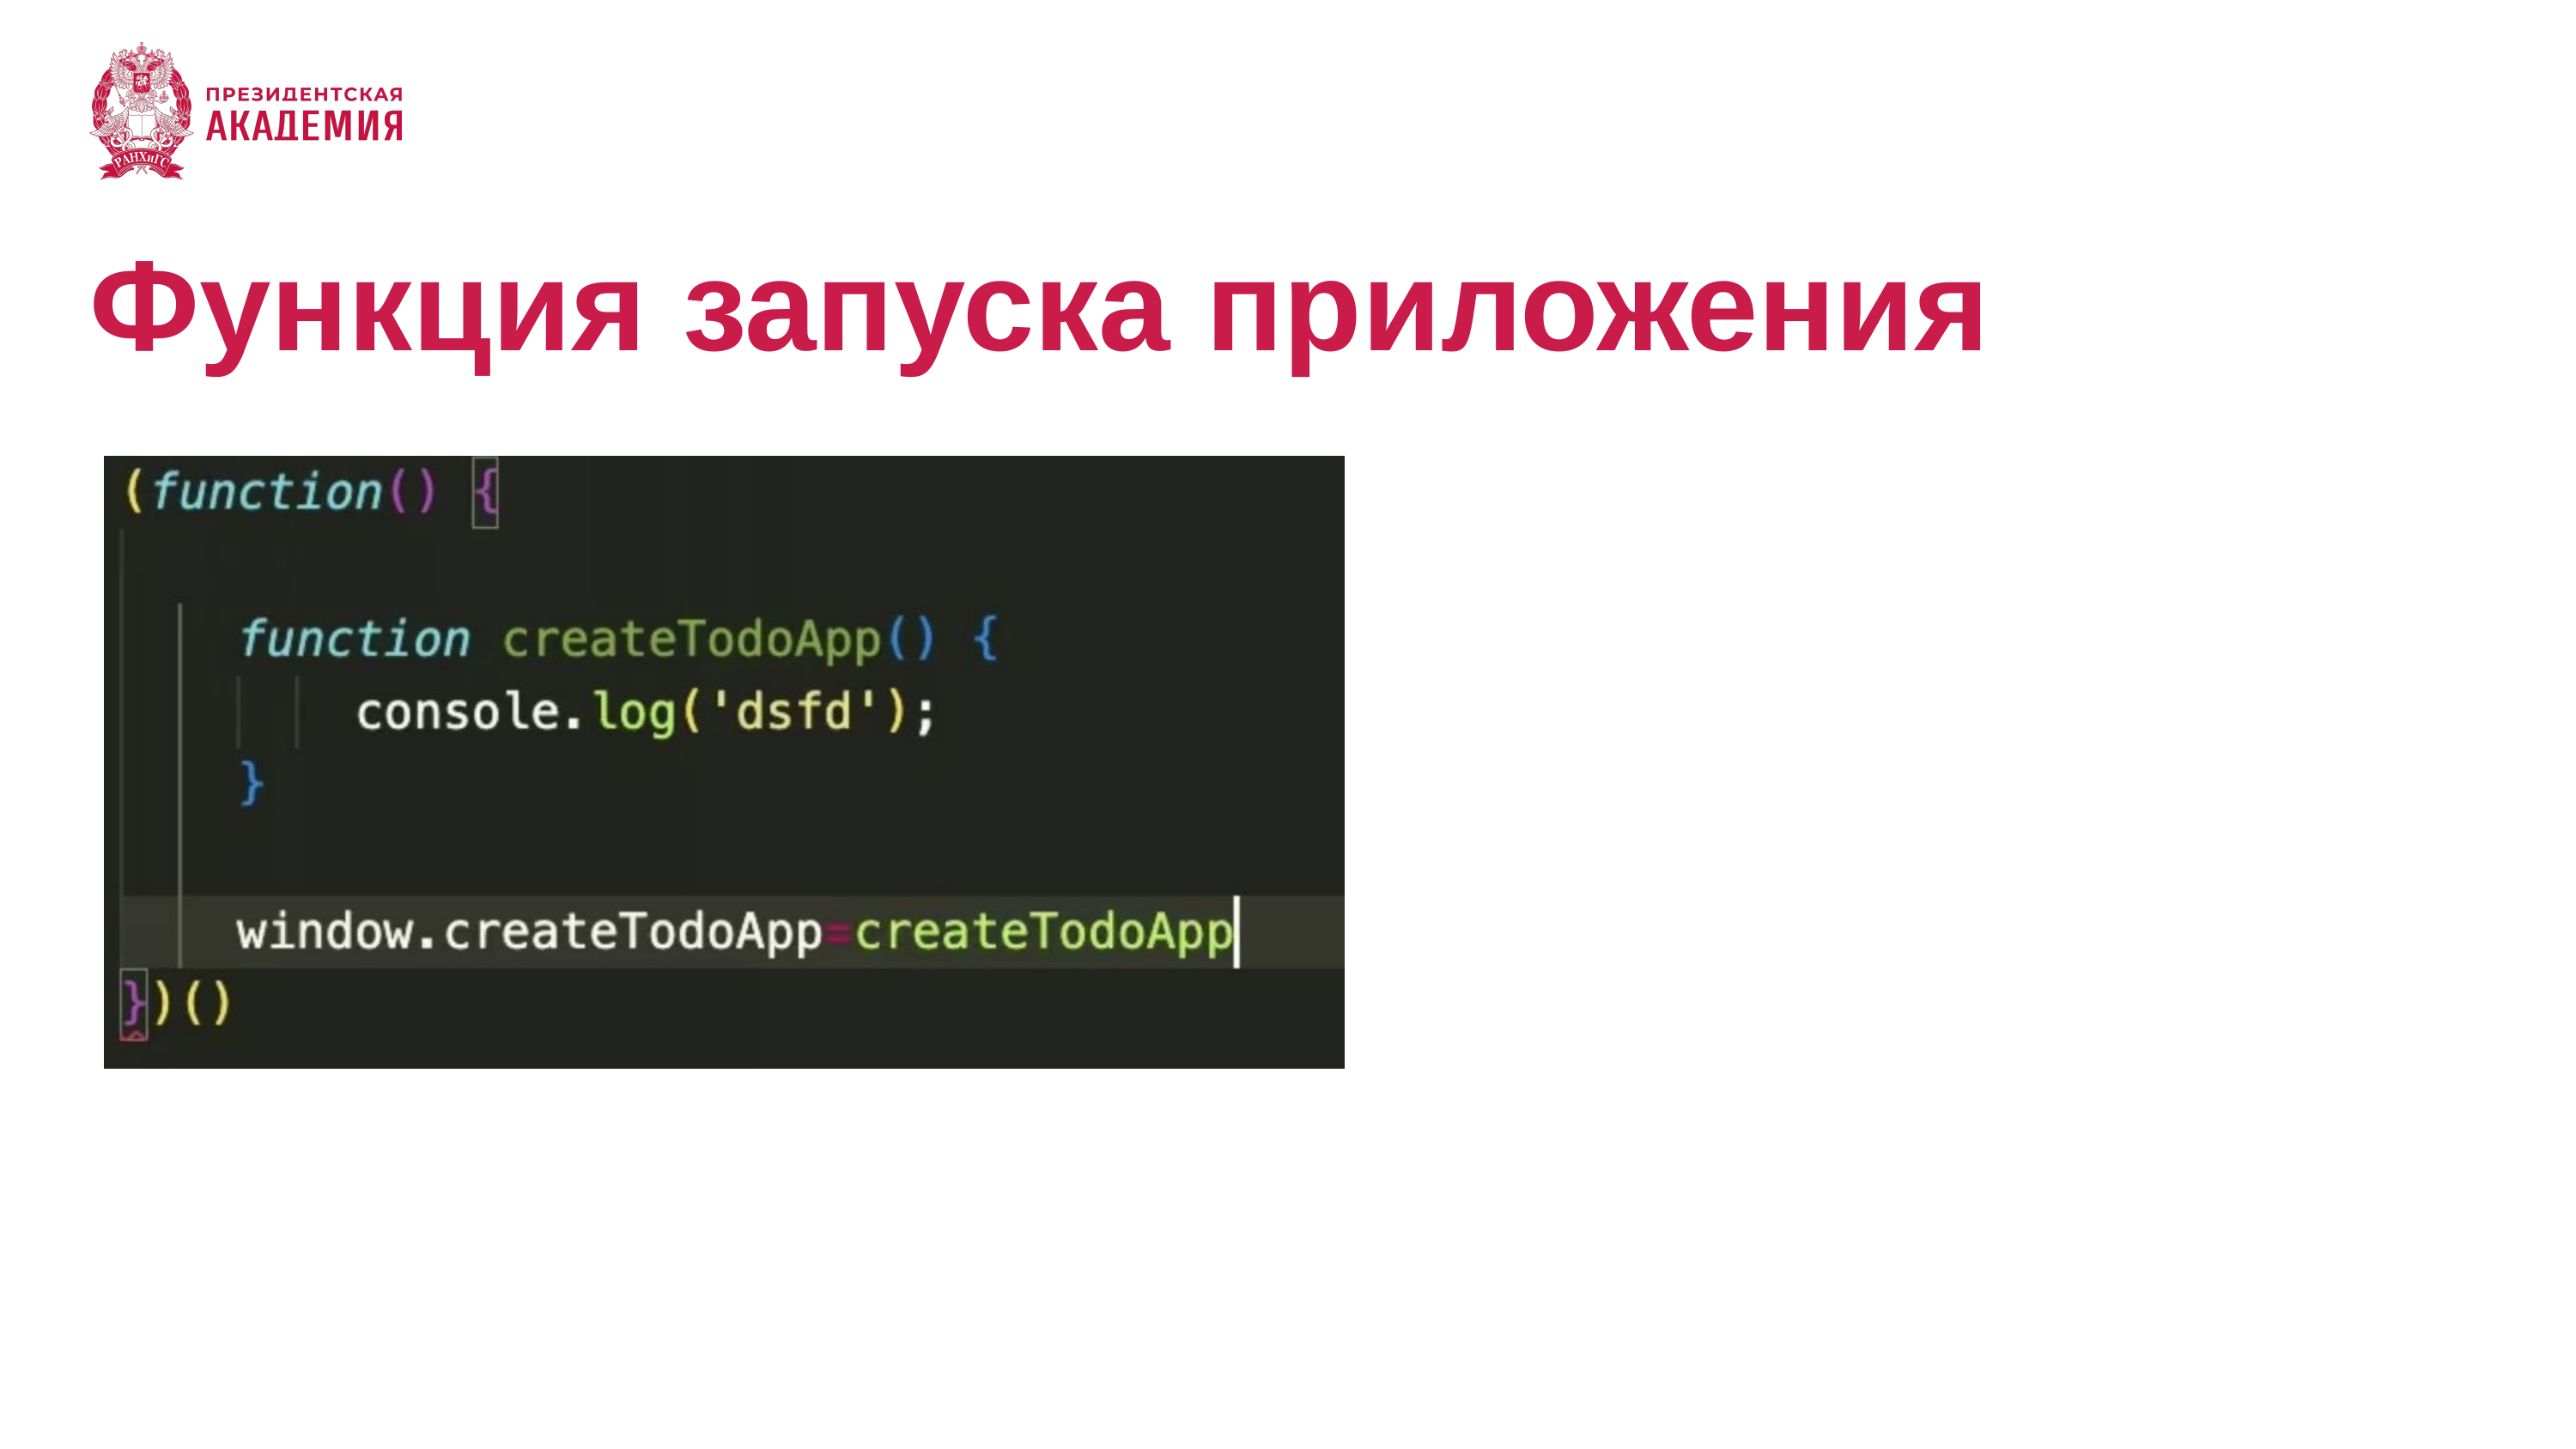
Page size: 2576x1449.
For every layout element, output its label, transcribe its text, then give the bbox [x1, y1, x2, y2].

picture [104, 456, 1345, 1069]
title Функция запуска приложения [88, 220, 1993, 464]
picture [89, 42, 402, 179]
